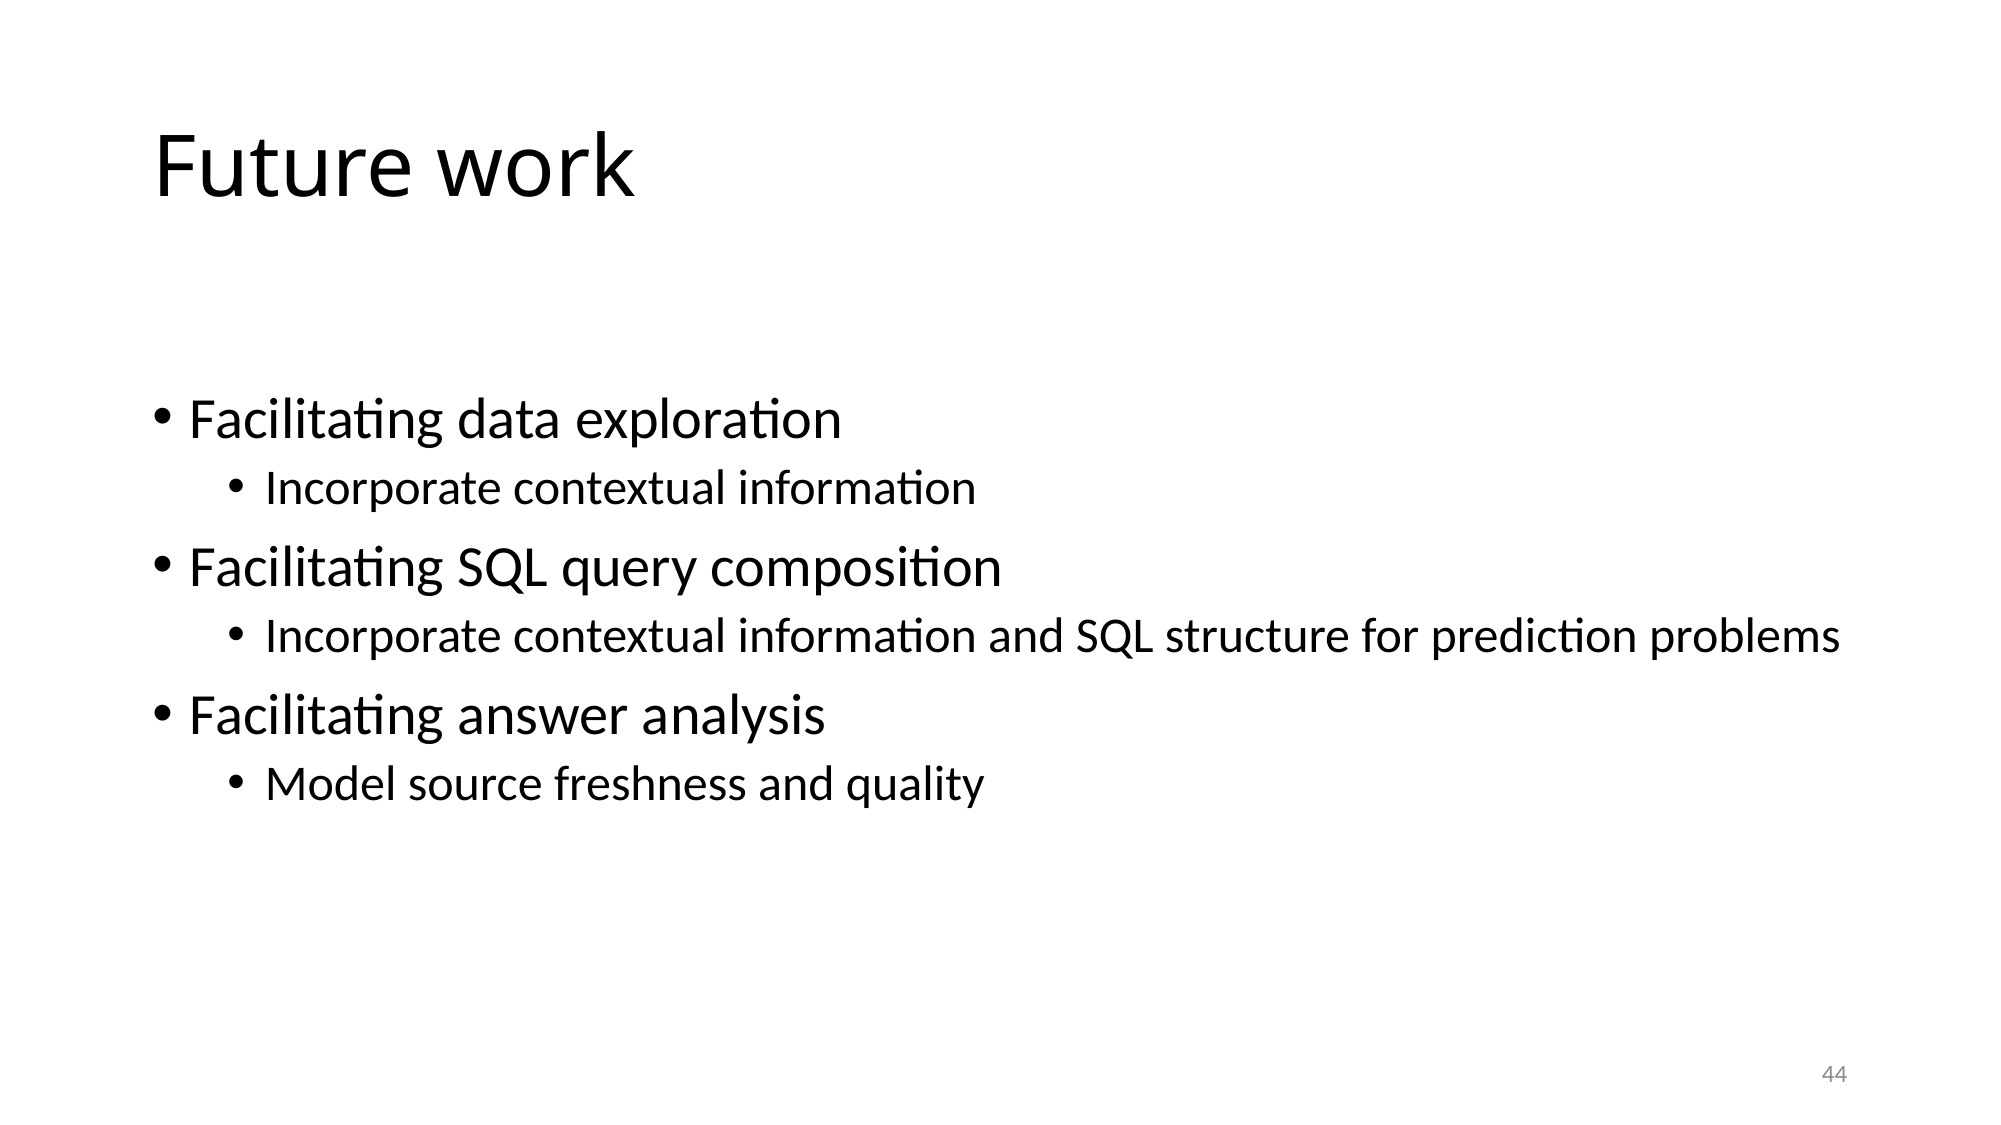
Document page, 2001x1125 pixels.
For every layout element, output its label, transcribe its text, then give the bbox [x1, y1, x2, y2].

slide_number 44 [1412, 1042, 1863, 1103]
list Facilitating data exploration Incorporate contextual information Facilitating SQL query composition Incorporate contextual information and SQL structure for prediction problems Facilitating answer analysis Model source freshness and quality [137, 299, 1863, 1014]
title Future work [137, 59, 1863, 278]
